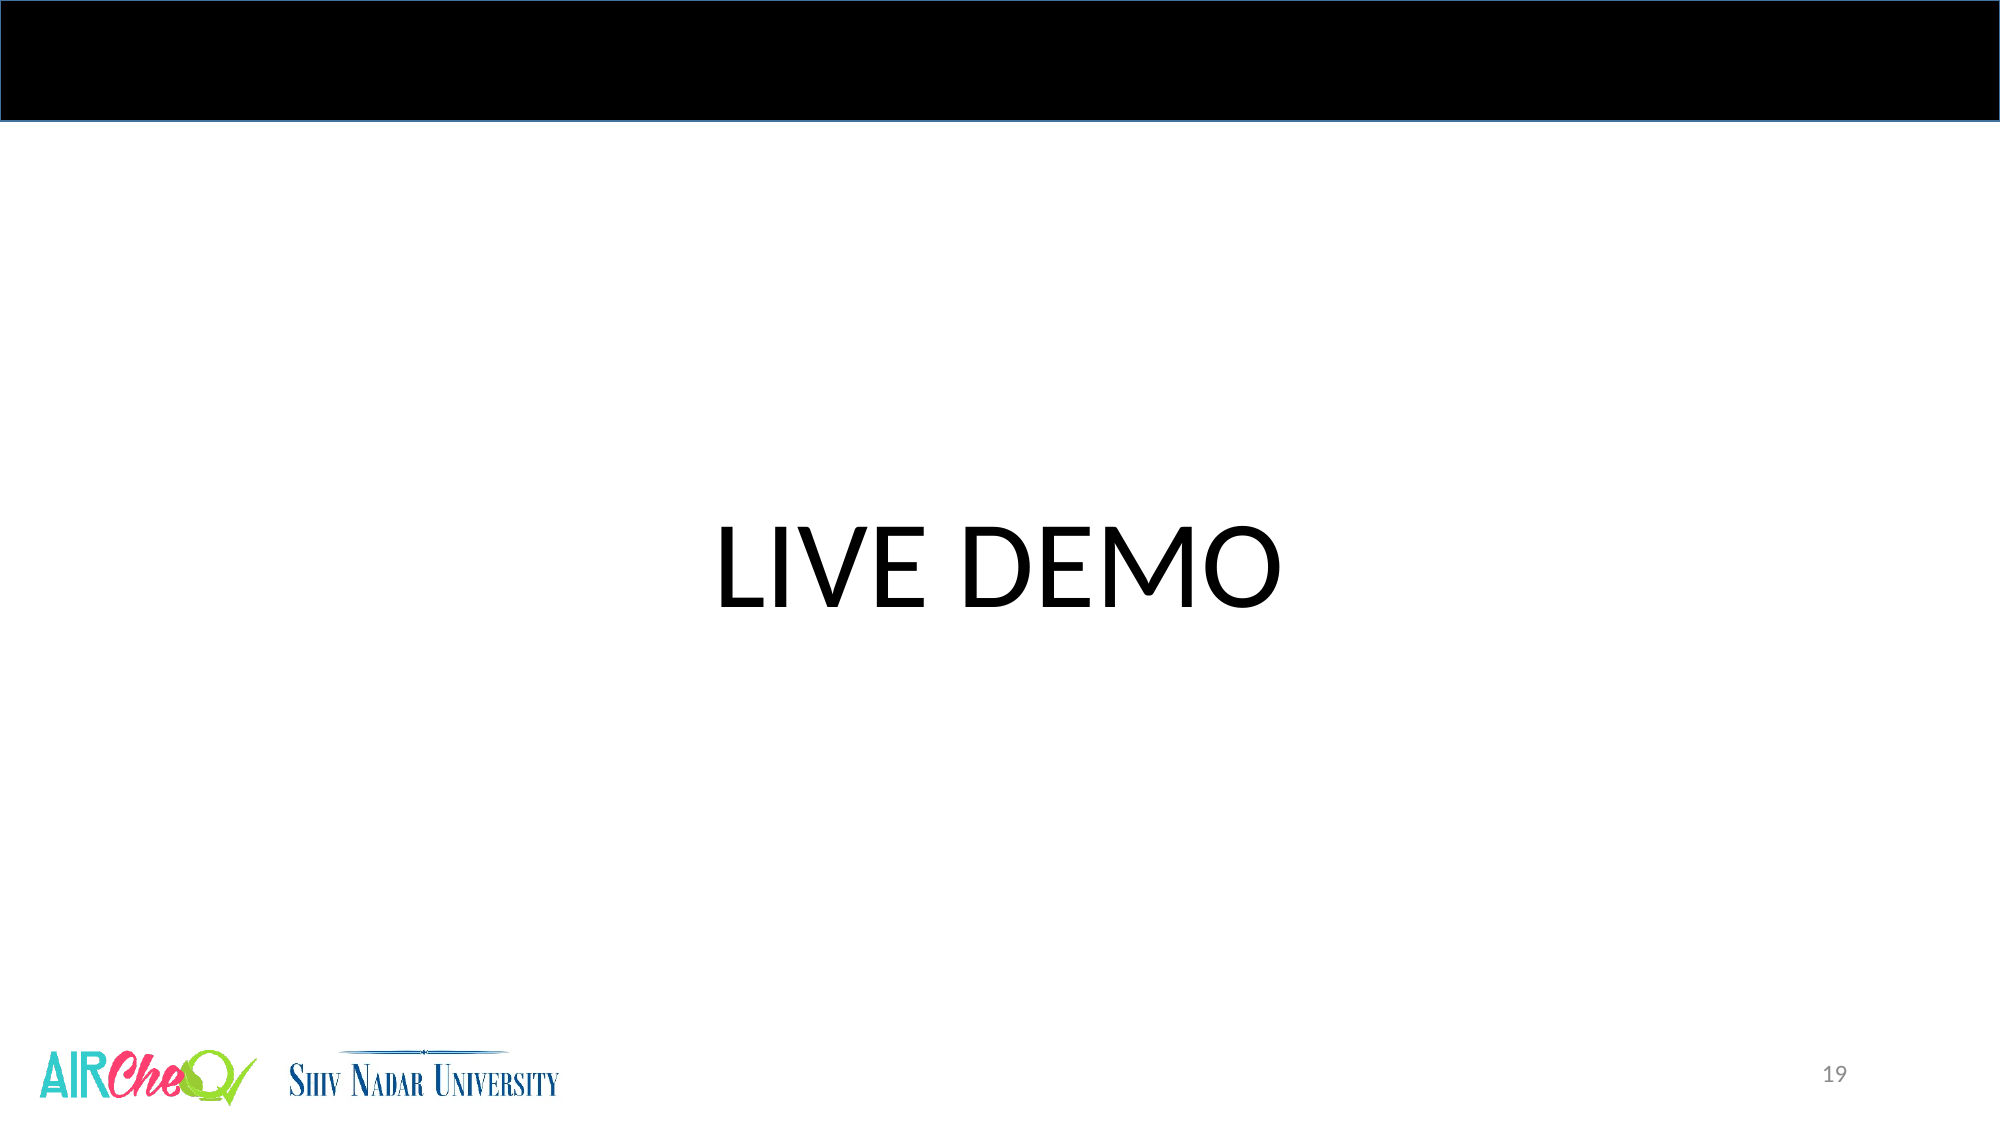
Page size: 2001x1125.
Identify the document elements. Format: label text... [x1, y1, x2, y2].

slide_number 19 [1412, 1042, 1863, 1103]
text_box LIVE DEMO [698, 474, 1300, 640]
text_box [15, 1033, 572, 1112]
text_box [0, 0, 2000, 122]
